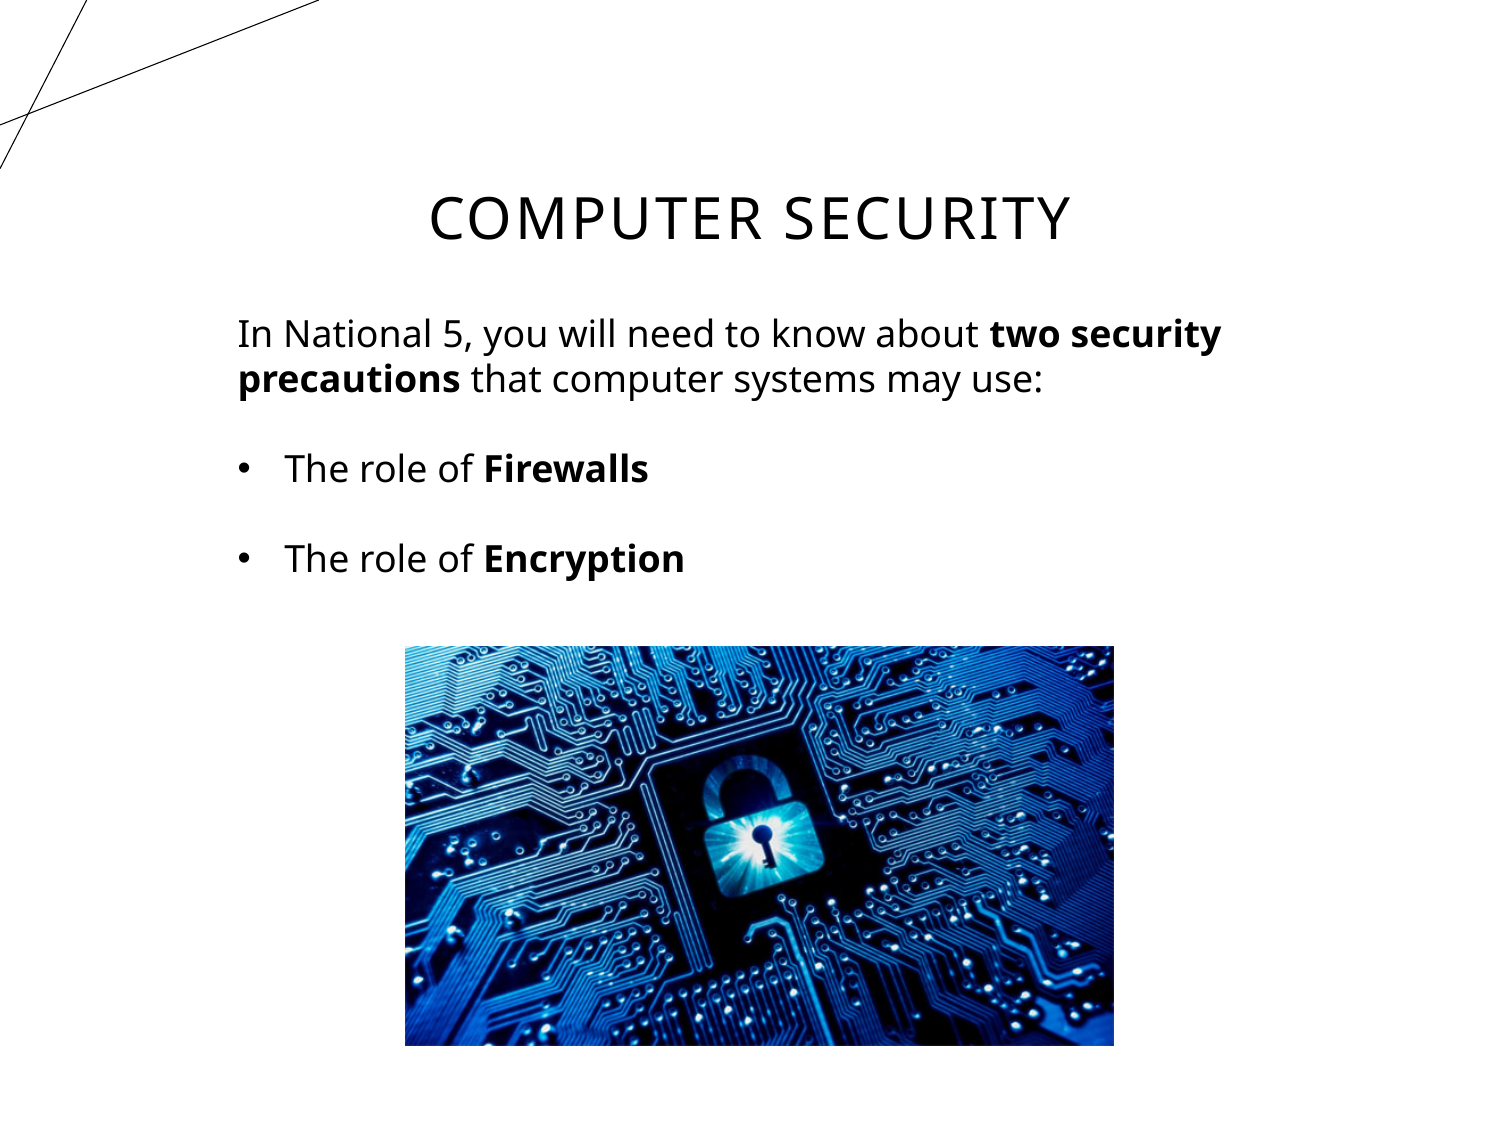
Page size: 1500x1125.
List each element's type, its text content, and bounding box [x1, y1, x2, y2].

picture [849, 646, 867, 655]
picture [404, 849, 409, 857]
title Computer Security [103, 112, 1397, 330]
picture [404, 646, 1114, 1046]
text_box In National 5, you will need to know about two security precautions that computer systems may use: The role of Firewalls The role of Encryption [222, 302, 1296, 633]
